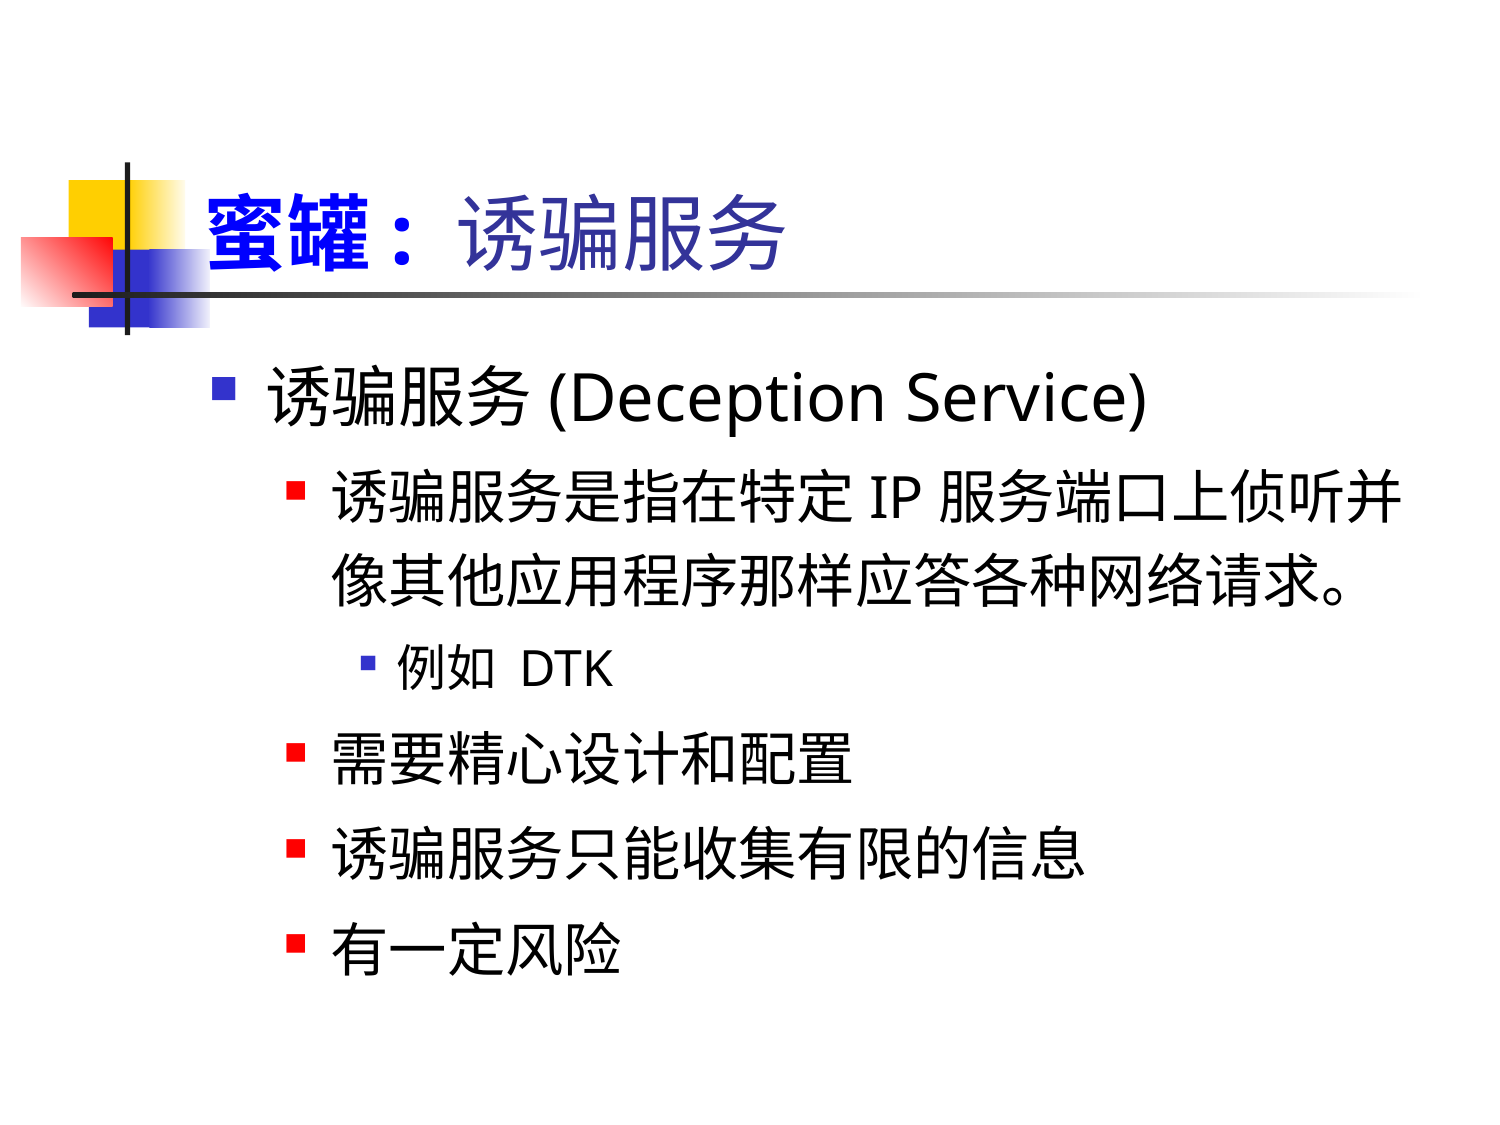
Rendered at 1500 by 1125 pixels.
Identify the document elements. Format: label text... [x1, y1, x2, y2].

list 诱骗服务(Deception Service) 诱骗服务是指在特定IP服务端口上侦听并像其他应用程序那样应答各种网络请求。 例如 DTK 需要精心设计和配置 诱骗服务只能收集有限的信息 有一定风险 [193, 331, 1469, 1006]
title 蜜罐: 诱骗服务 [188, 101, 1468, 289]
